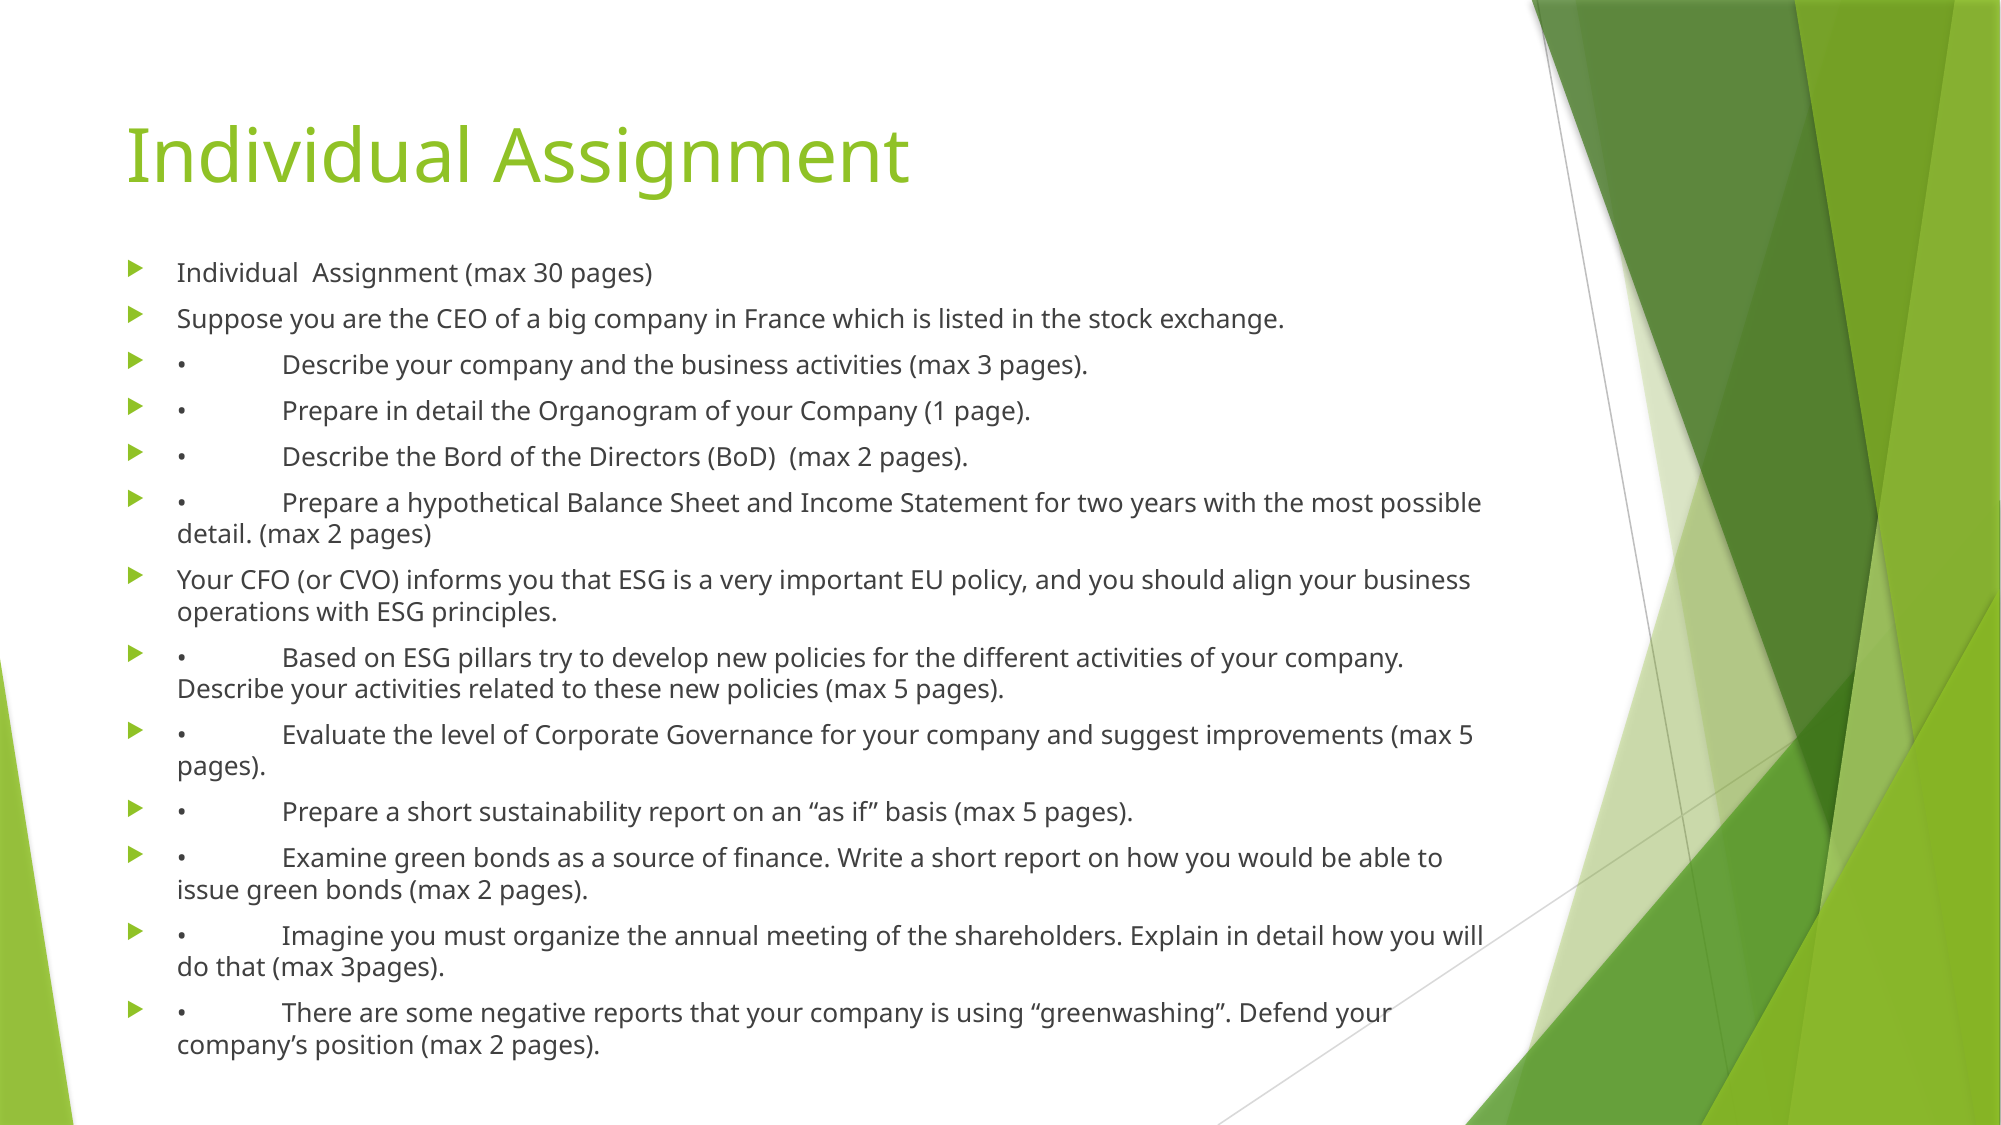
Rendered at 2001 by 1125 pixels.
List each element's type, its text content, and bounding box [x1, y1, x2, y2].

list Individual Assignment (max 30 pages) Suppose you are the CEO of a big company in France which is listed in the stock exchange. • Describe your company and the business activities (max 3 pages). • Prepare in detail the Organogram of your Company (1 page). • Describe the Bord of the Directors (BoD) (max 2 pages). • Prepare a hypothetical Balance Sheet and Income Statement for two years with the most possible detail. (max 2 pages) Your CFO (or CVO) informs you that ESG is a very important EU policy, and you should align your business operations with ESG principles. • Based on ESG pillars try to develop new policies for the different activities of your company. Describe your activities related to these new policies (max 5 pages). • Evaluate the level of Corporate Governance for your company and suggest improvements (max 5 pages). • Prepare a short sustainability report on an “as if” basis (max 5 pages). • Examine green bonds as a source of finance. Write a short report on how you would be able to issue green bonds (max 2 pages). • Imagine you must organize the annual meeting of the shareholders. Explain in detail how you will do that (max 3pages). • There are some negative reports that your company is using “greenwashing”. Defend your company’s position (max 2 pages). [111, 248, 1522, 1075]
title Individual Assignment [111, 99, 1522, 248]
